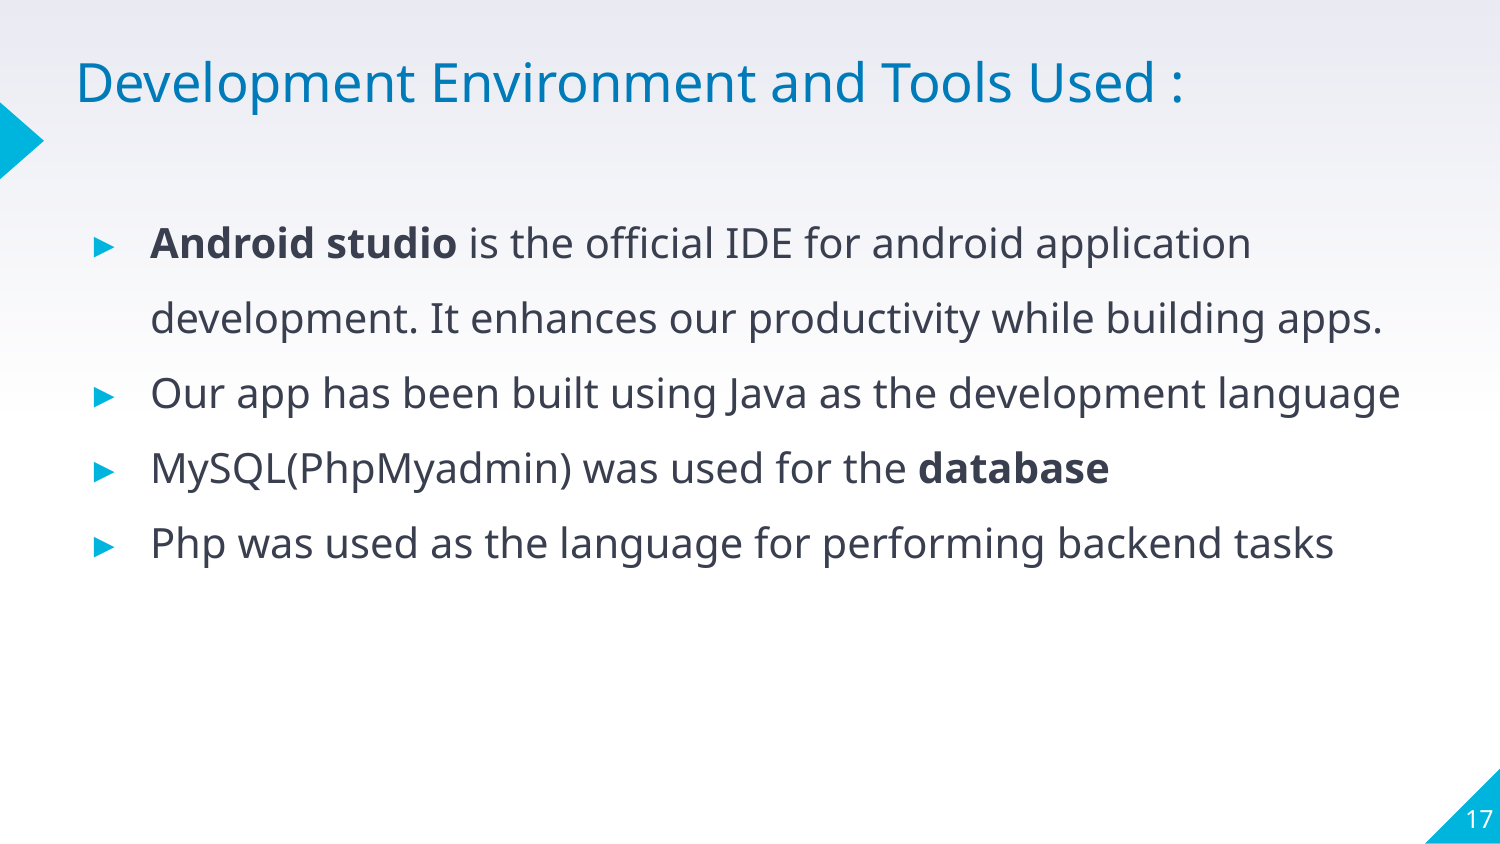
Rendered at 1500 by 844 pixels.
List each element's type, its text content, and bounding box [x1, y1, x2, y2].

slide_number ‹#› [1418, 760, 1494, 838]
list Android studio is the official IDE for android application development. It enhances our productivity while building apps. Our app has been built using Java as the development language MySQL(PhpMyadmin) was used for the database Php was used as the language for performing backend tasks [75, 192, 1447, 801]
title Development Environment and Tools Used : [75, 61, 1434, 192]
